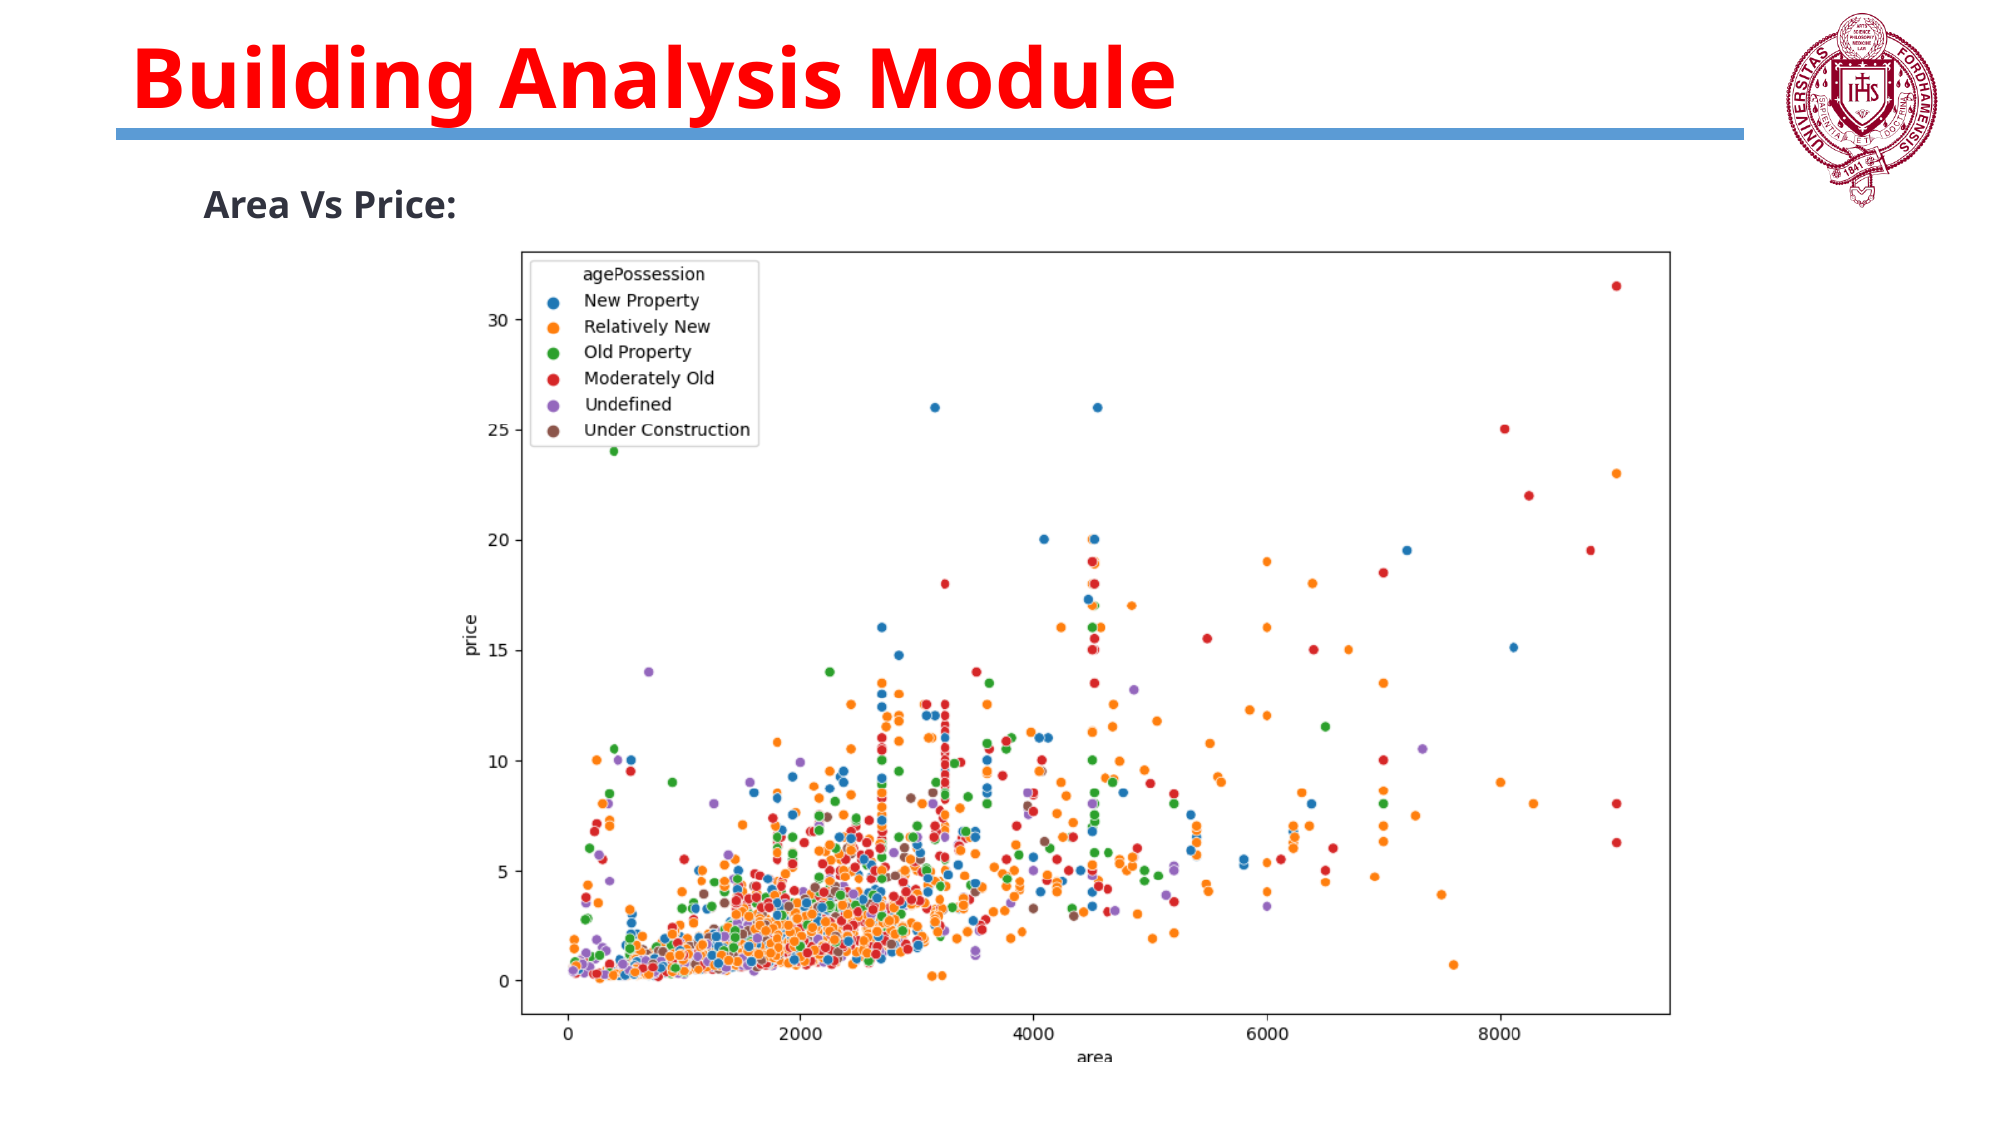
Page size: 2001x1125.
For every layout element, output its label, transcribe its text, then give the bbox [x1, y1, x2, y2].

text_box Area Vs Price: [188, 173, 1084, 233]
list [454, 243, 1675, 1062]
text_box Building Analysis Module [115, 28, 1781, 134]
picture [1781, 9, 1944, 215]
